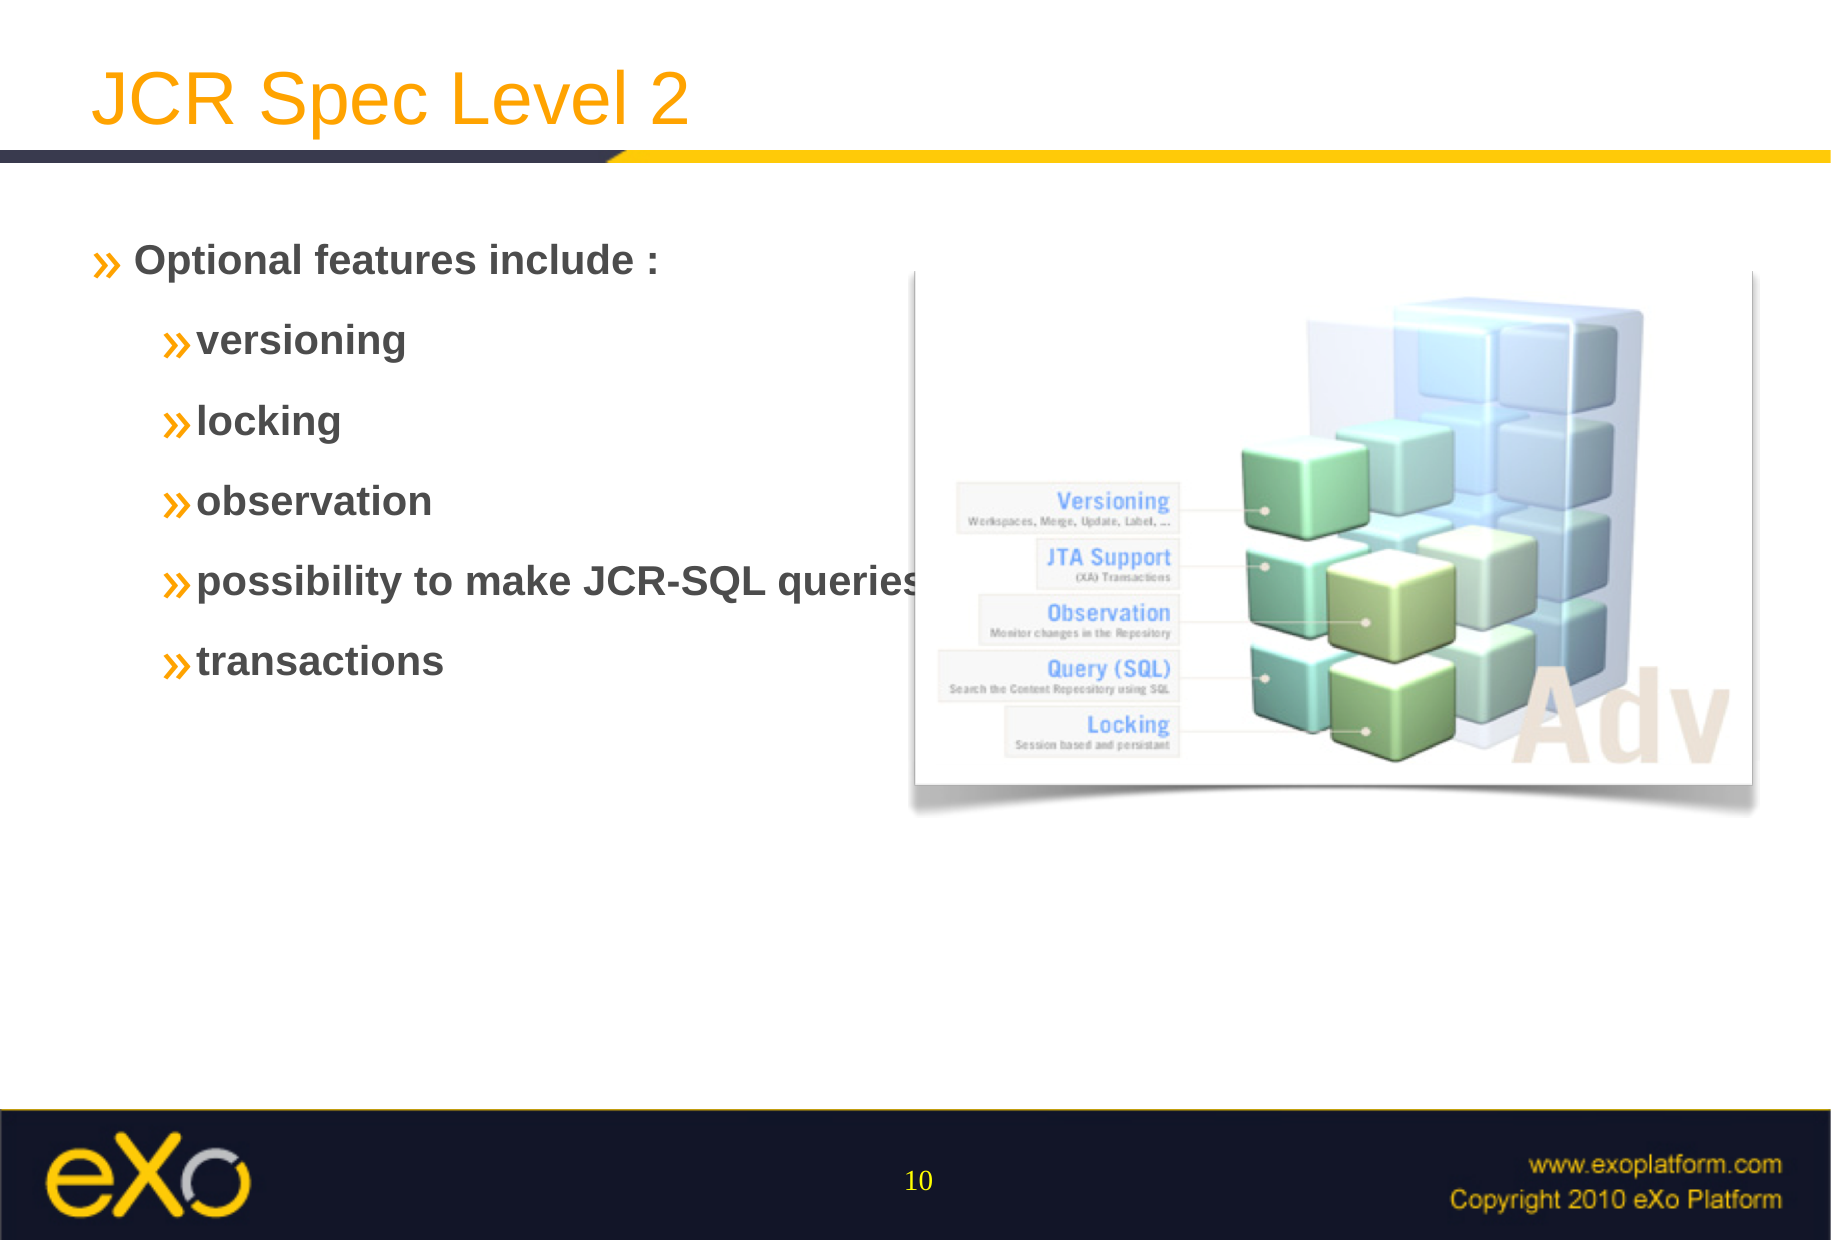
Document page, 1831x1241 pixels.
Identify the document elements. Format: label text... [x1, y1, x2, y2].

text_box JCR Spec Level 2 [91, 49, 1739, 151]
picture [0, 1109, 1831, 1240]
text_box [907, 271, 1760, 818]
picture [0, 150, 1831, 163]
text_box Optional features include : versioning locking observation possibility to make JCR-SQL queries transactions [91, 232, 1739, 1070]
